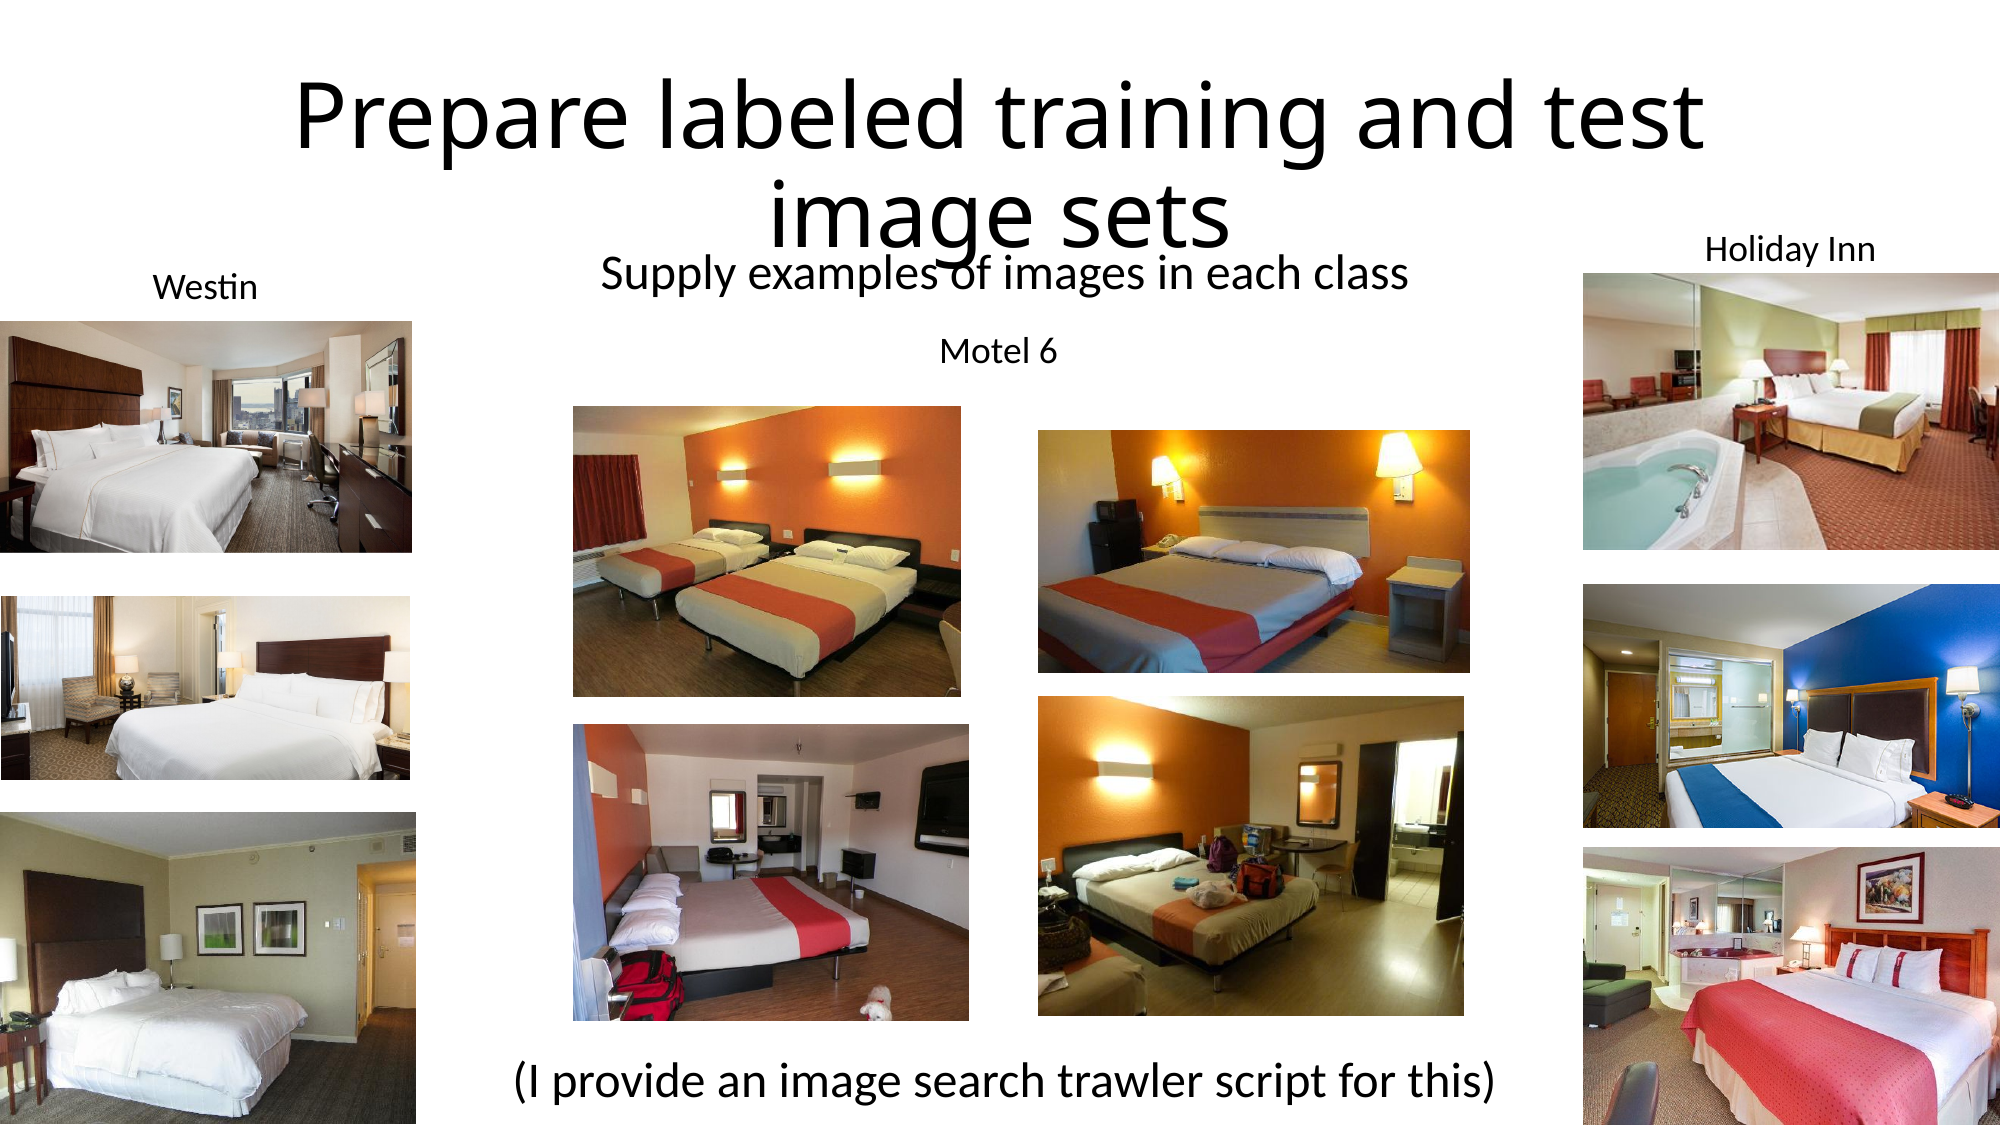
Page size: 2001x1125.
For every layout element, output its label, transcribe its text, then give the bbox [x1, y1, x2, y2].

picture [0, 321, 412, 553]
picture [1583, 273, 1999, 550]
picture [1, 596, 410, 780]
text_box Supply examples of images in each class [528, 231, 1482, 307]
text_box Holiday Inn [1676, 216, 1905, 273]
picture [573, 406, 961, 697]
text_box Westin [132, 254, 279, 315]
picture [1038, 696, 1464, 1016]
text_box Motel 6 [896, 318, 1101, 379]
text_box (I provide an image search trawler script for this) [474, 1040, 1536, 1116]
title Prepare labeled training and test image sets [137, 59, 1863, 278]
picture [1038, 430, 1470, 673]
picture [1583, 584, 2000, 828]
picture [0, 812, 416, 1124]
picture [1583, 847, 2000, 1125]
picture [573, 724, 969, 1021]
